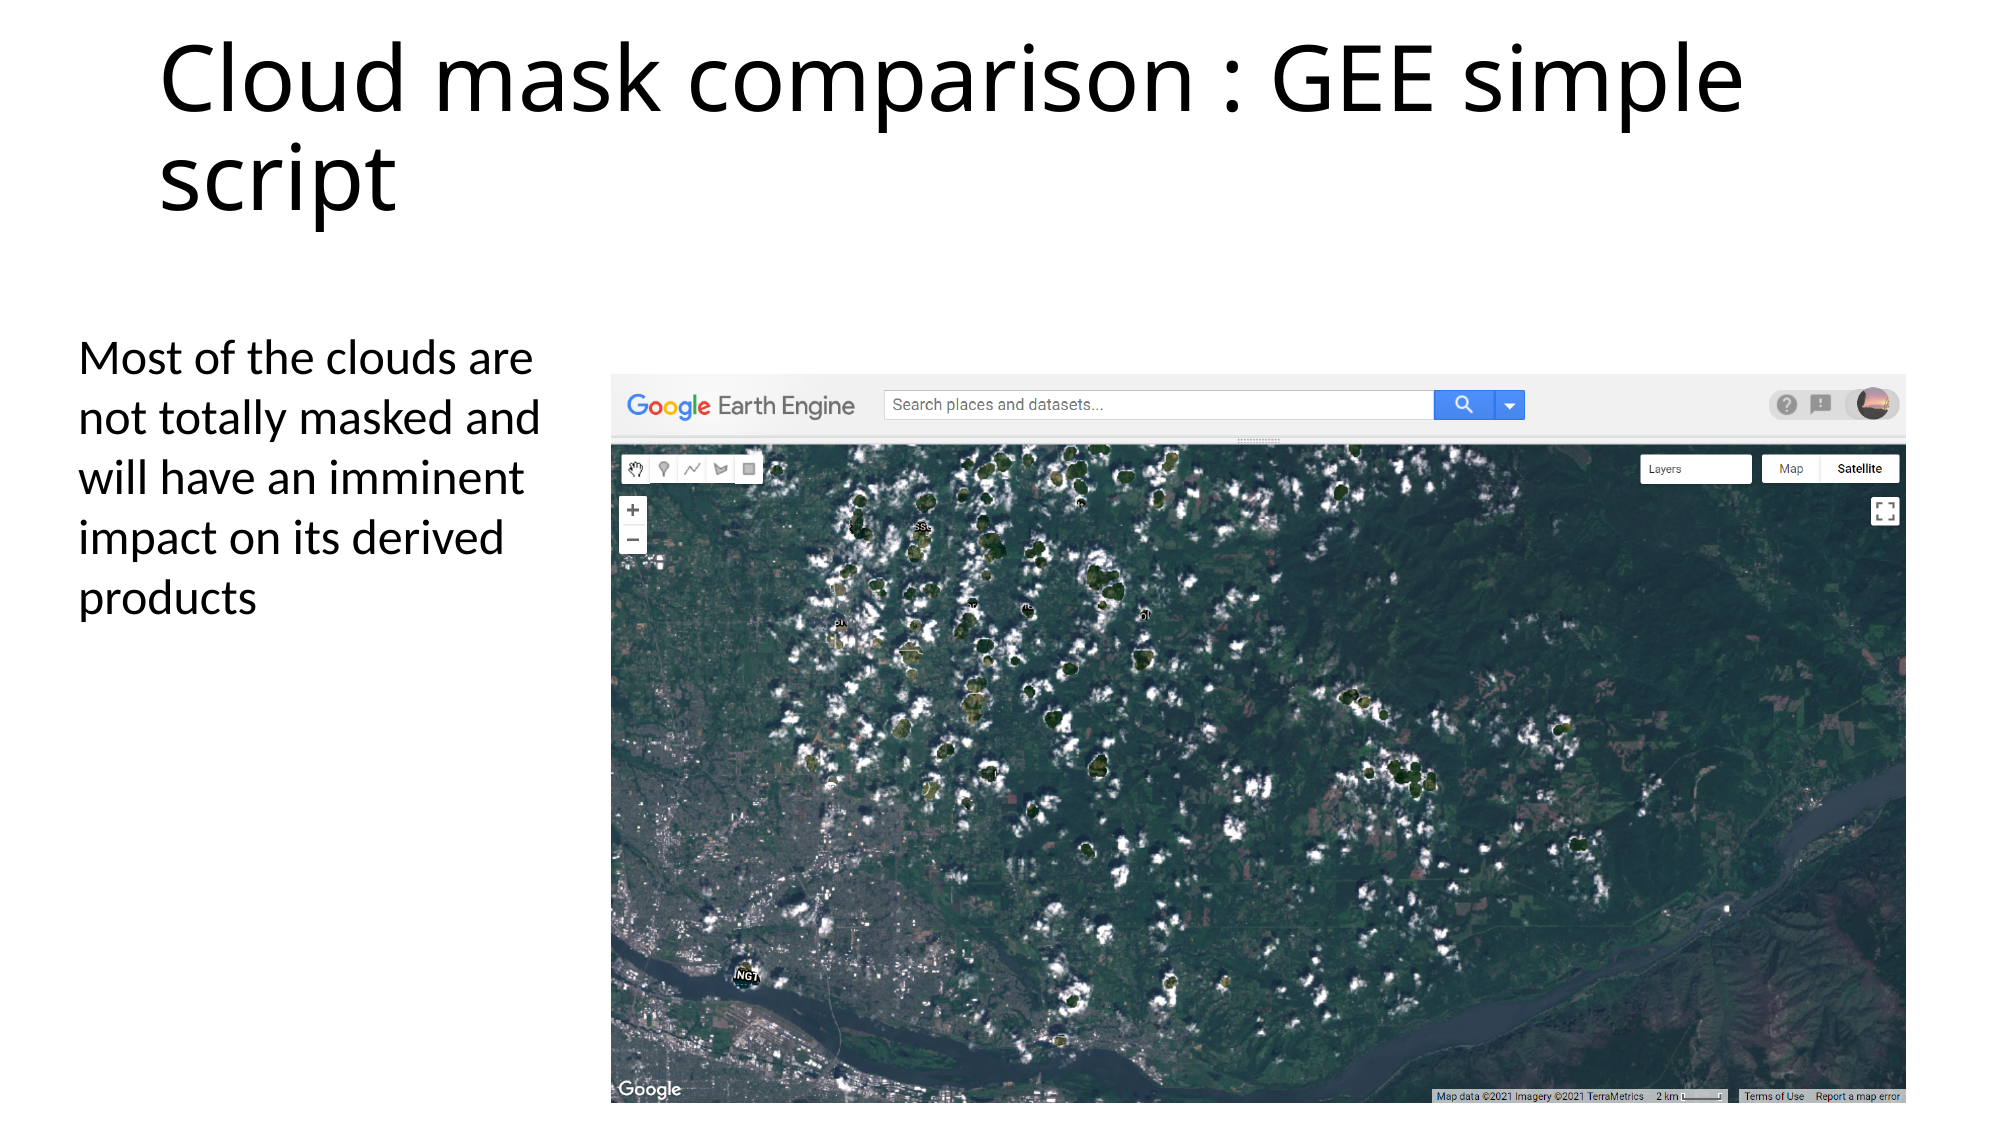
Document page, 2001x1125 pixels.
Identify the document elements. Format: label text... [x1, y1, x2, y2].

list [611, 374, 1906, 1103]
title Cloud mask comparison : GEE simple script [143, 22, 1938, 240]
text_box Most of the clouds are not totally masked and will have an imminent impact on its derived products [63, 317, 587, 632]
